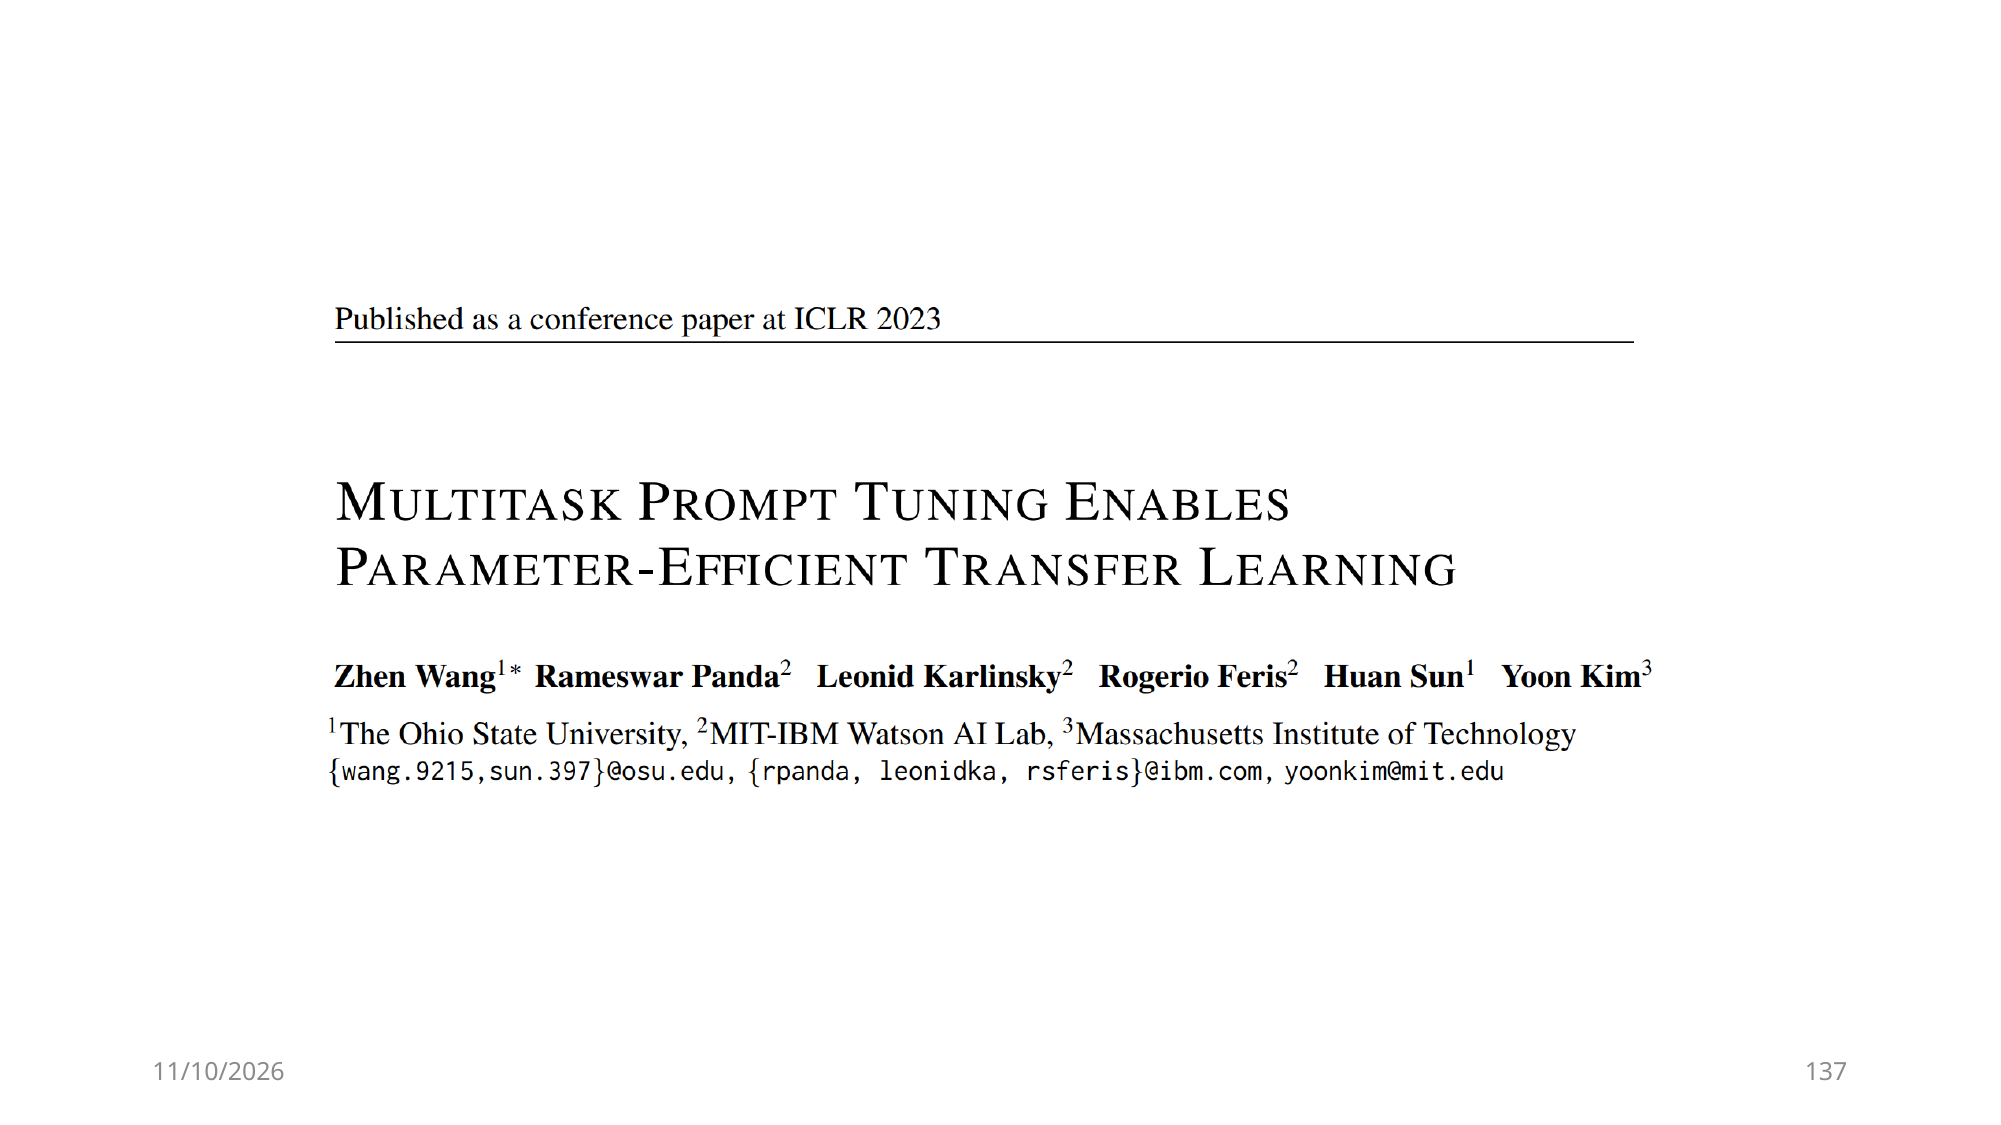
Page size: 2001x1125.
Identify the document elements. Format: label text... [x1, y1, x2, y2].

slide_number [137, 1042, 588, 1103]
picture [281, 277, 1683, 821]
slide_number 37 [1412, 1042, 1863, 1103]
